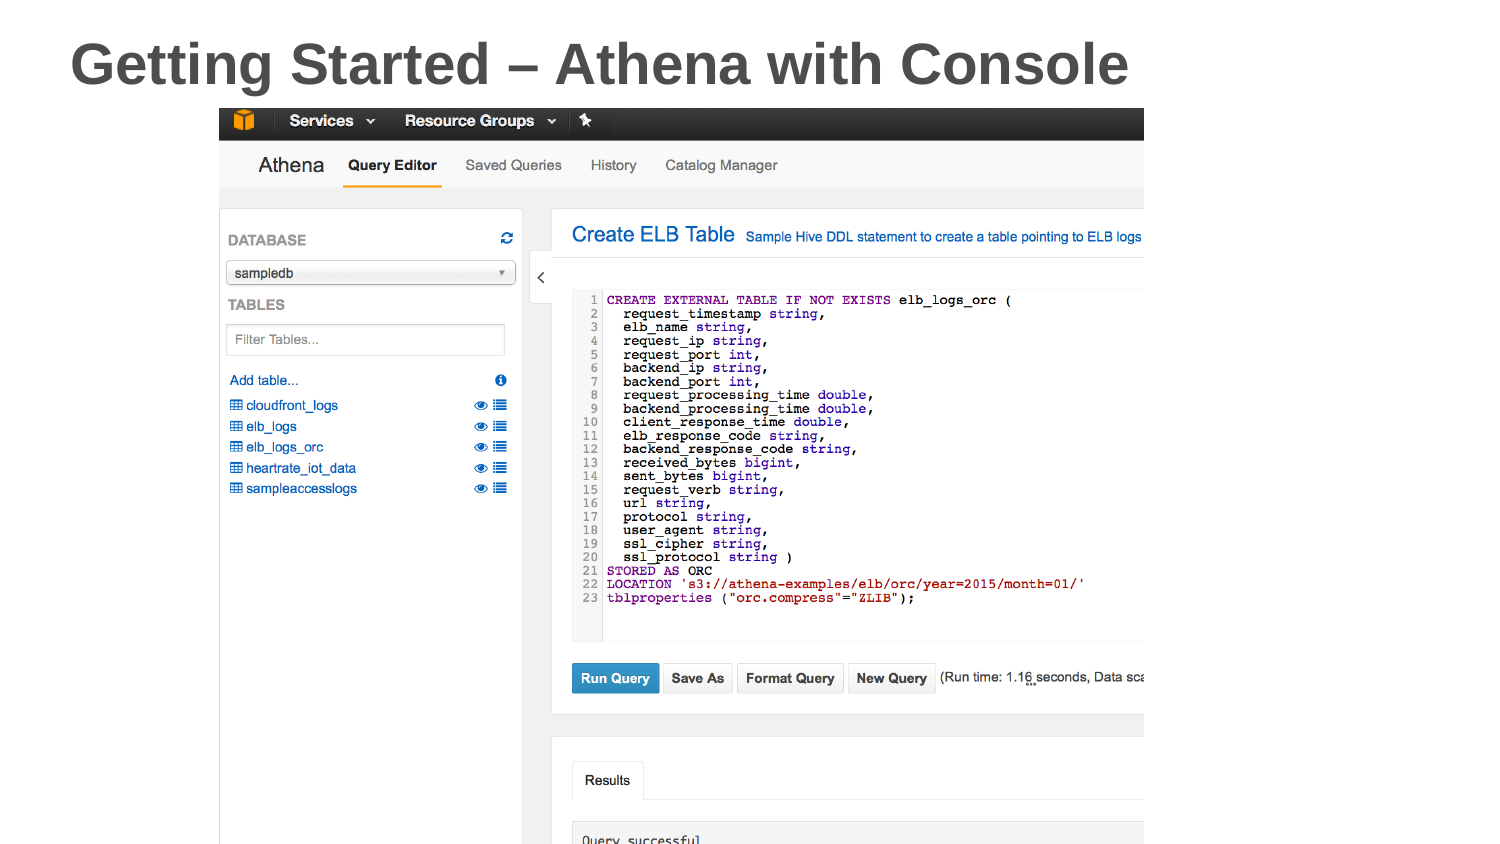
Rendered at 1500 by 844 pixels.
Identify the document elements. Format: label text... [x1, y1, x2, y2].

title Getting Started – Athena with Console [55, 18, 1402, 109]
picture [219, 108, 1144, 844]
